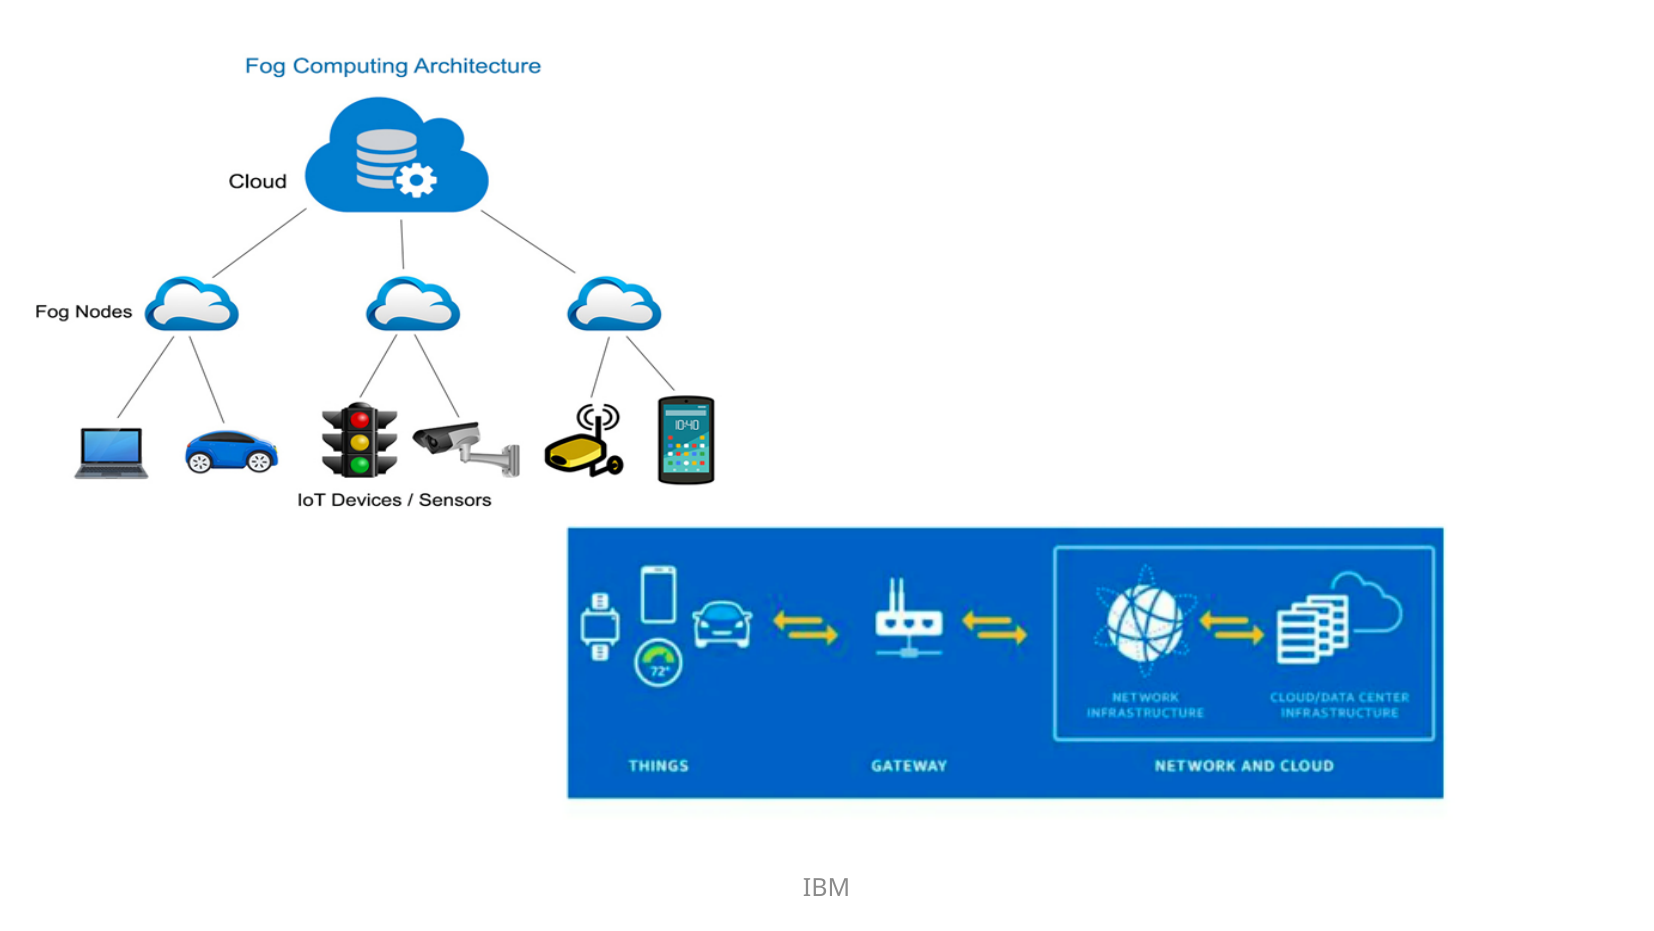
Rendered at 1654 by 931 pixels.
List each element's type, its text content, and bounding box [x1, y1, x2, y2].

footer IBM [564, 862, 1089, 912]
picture [8, 38, 1475, 821]
